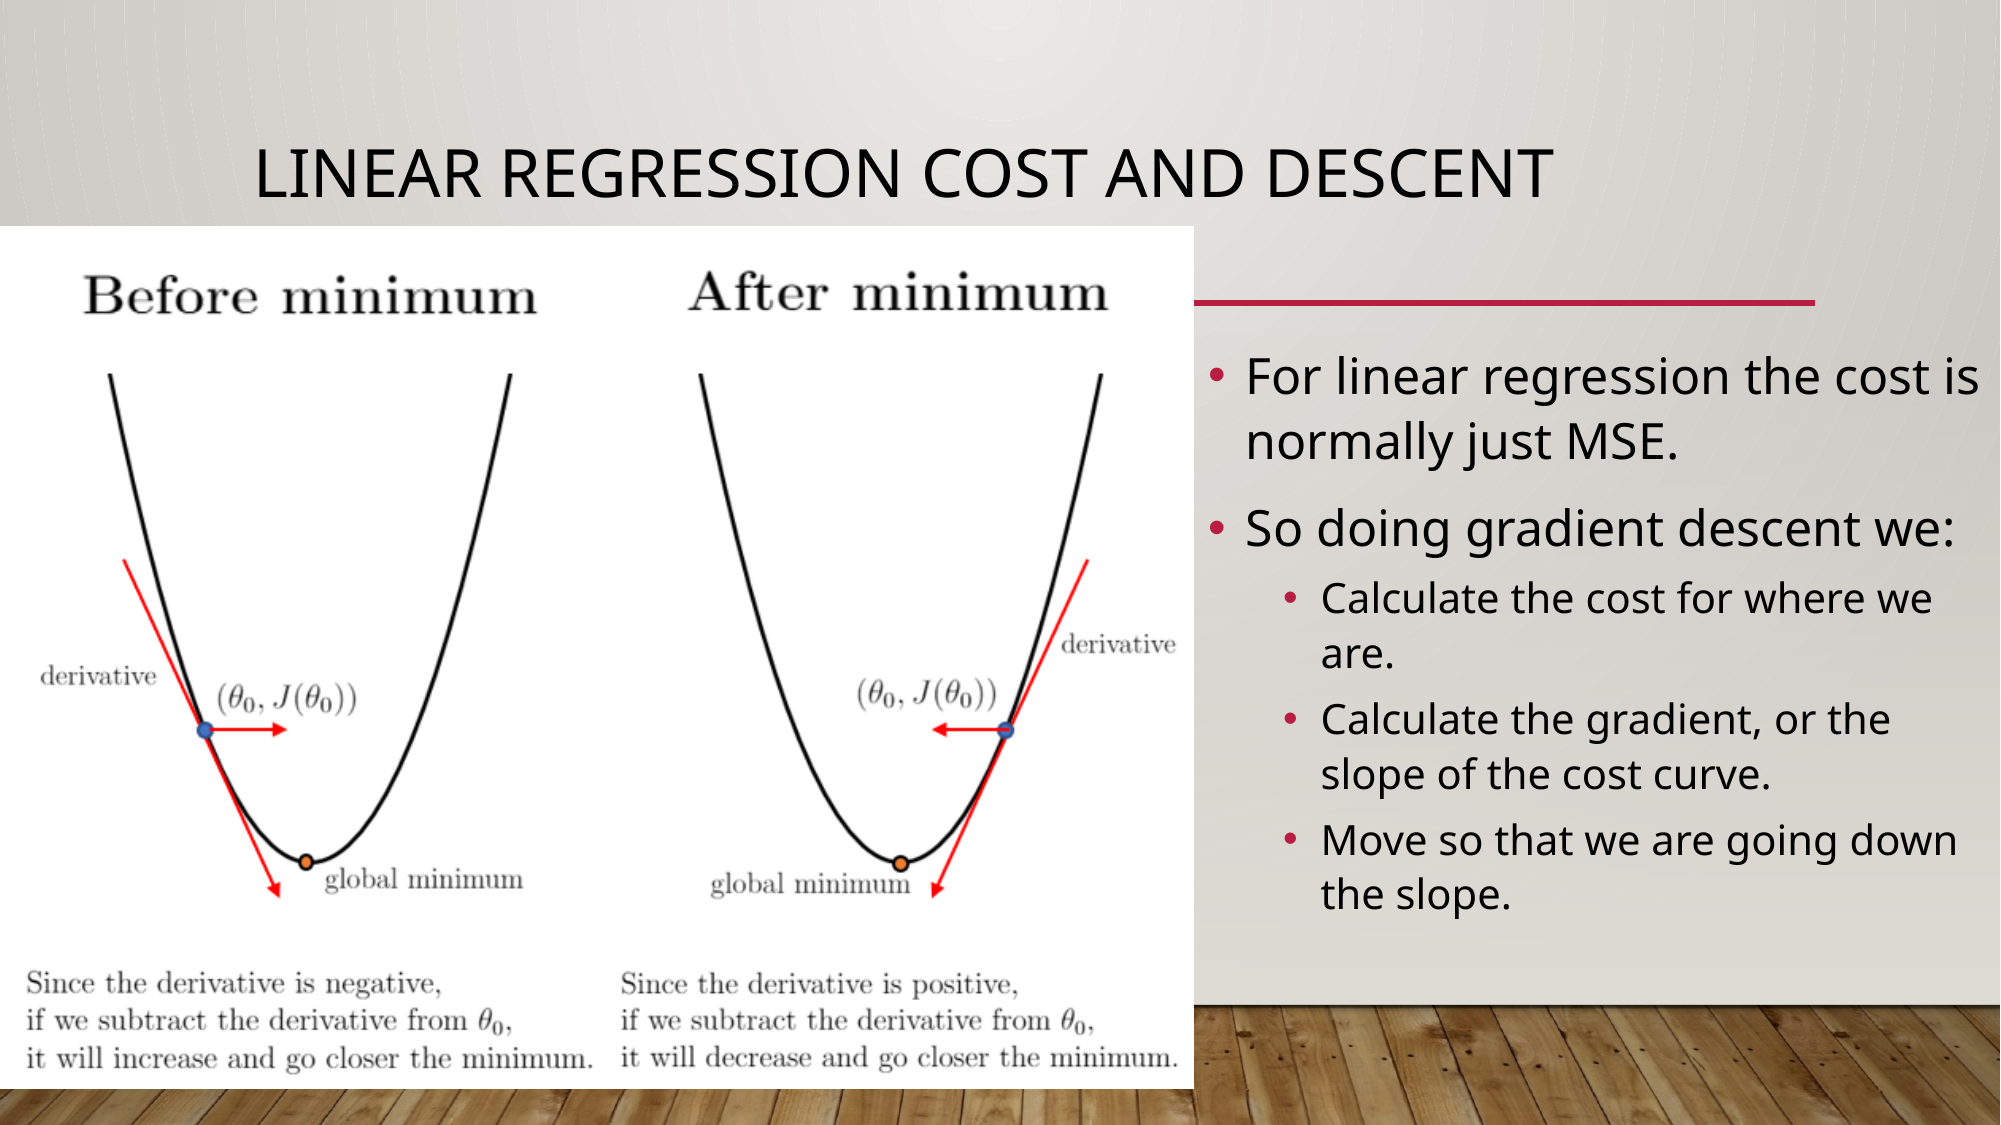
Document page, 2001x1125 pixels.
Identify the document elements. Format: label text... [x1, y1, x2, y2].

title Linear Regression Cost and Descent [238, 131, 1814, 305]
list For linear regression the cost is normally just MSE. So doing gradient descent we: Calculate the cost for where we are. Calculate the gradient, or the slope of the cost curve. Move so that we are going down the slope. [1194, 330, 2000, 993]
picture [0, 226, 2000, 1125]
